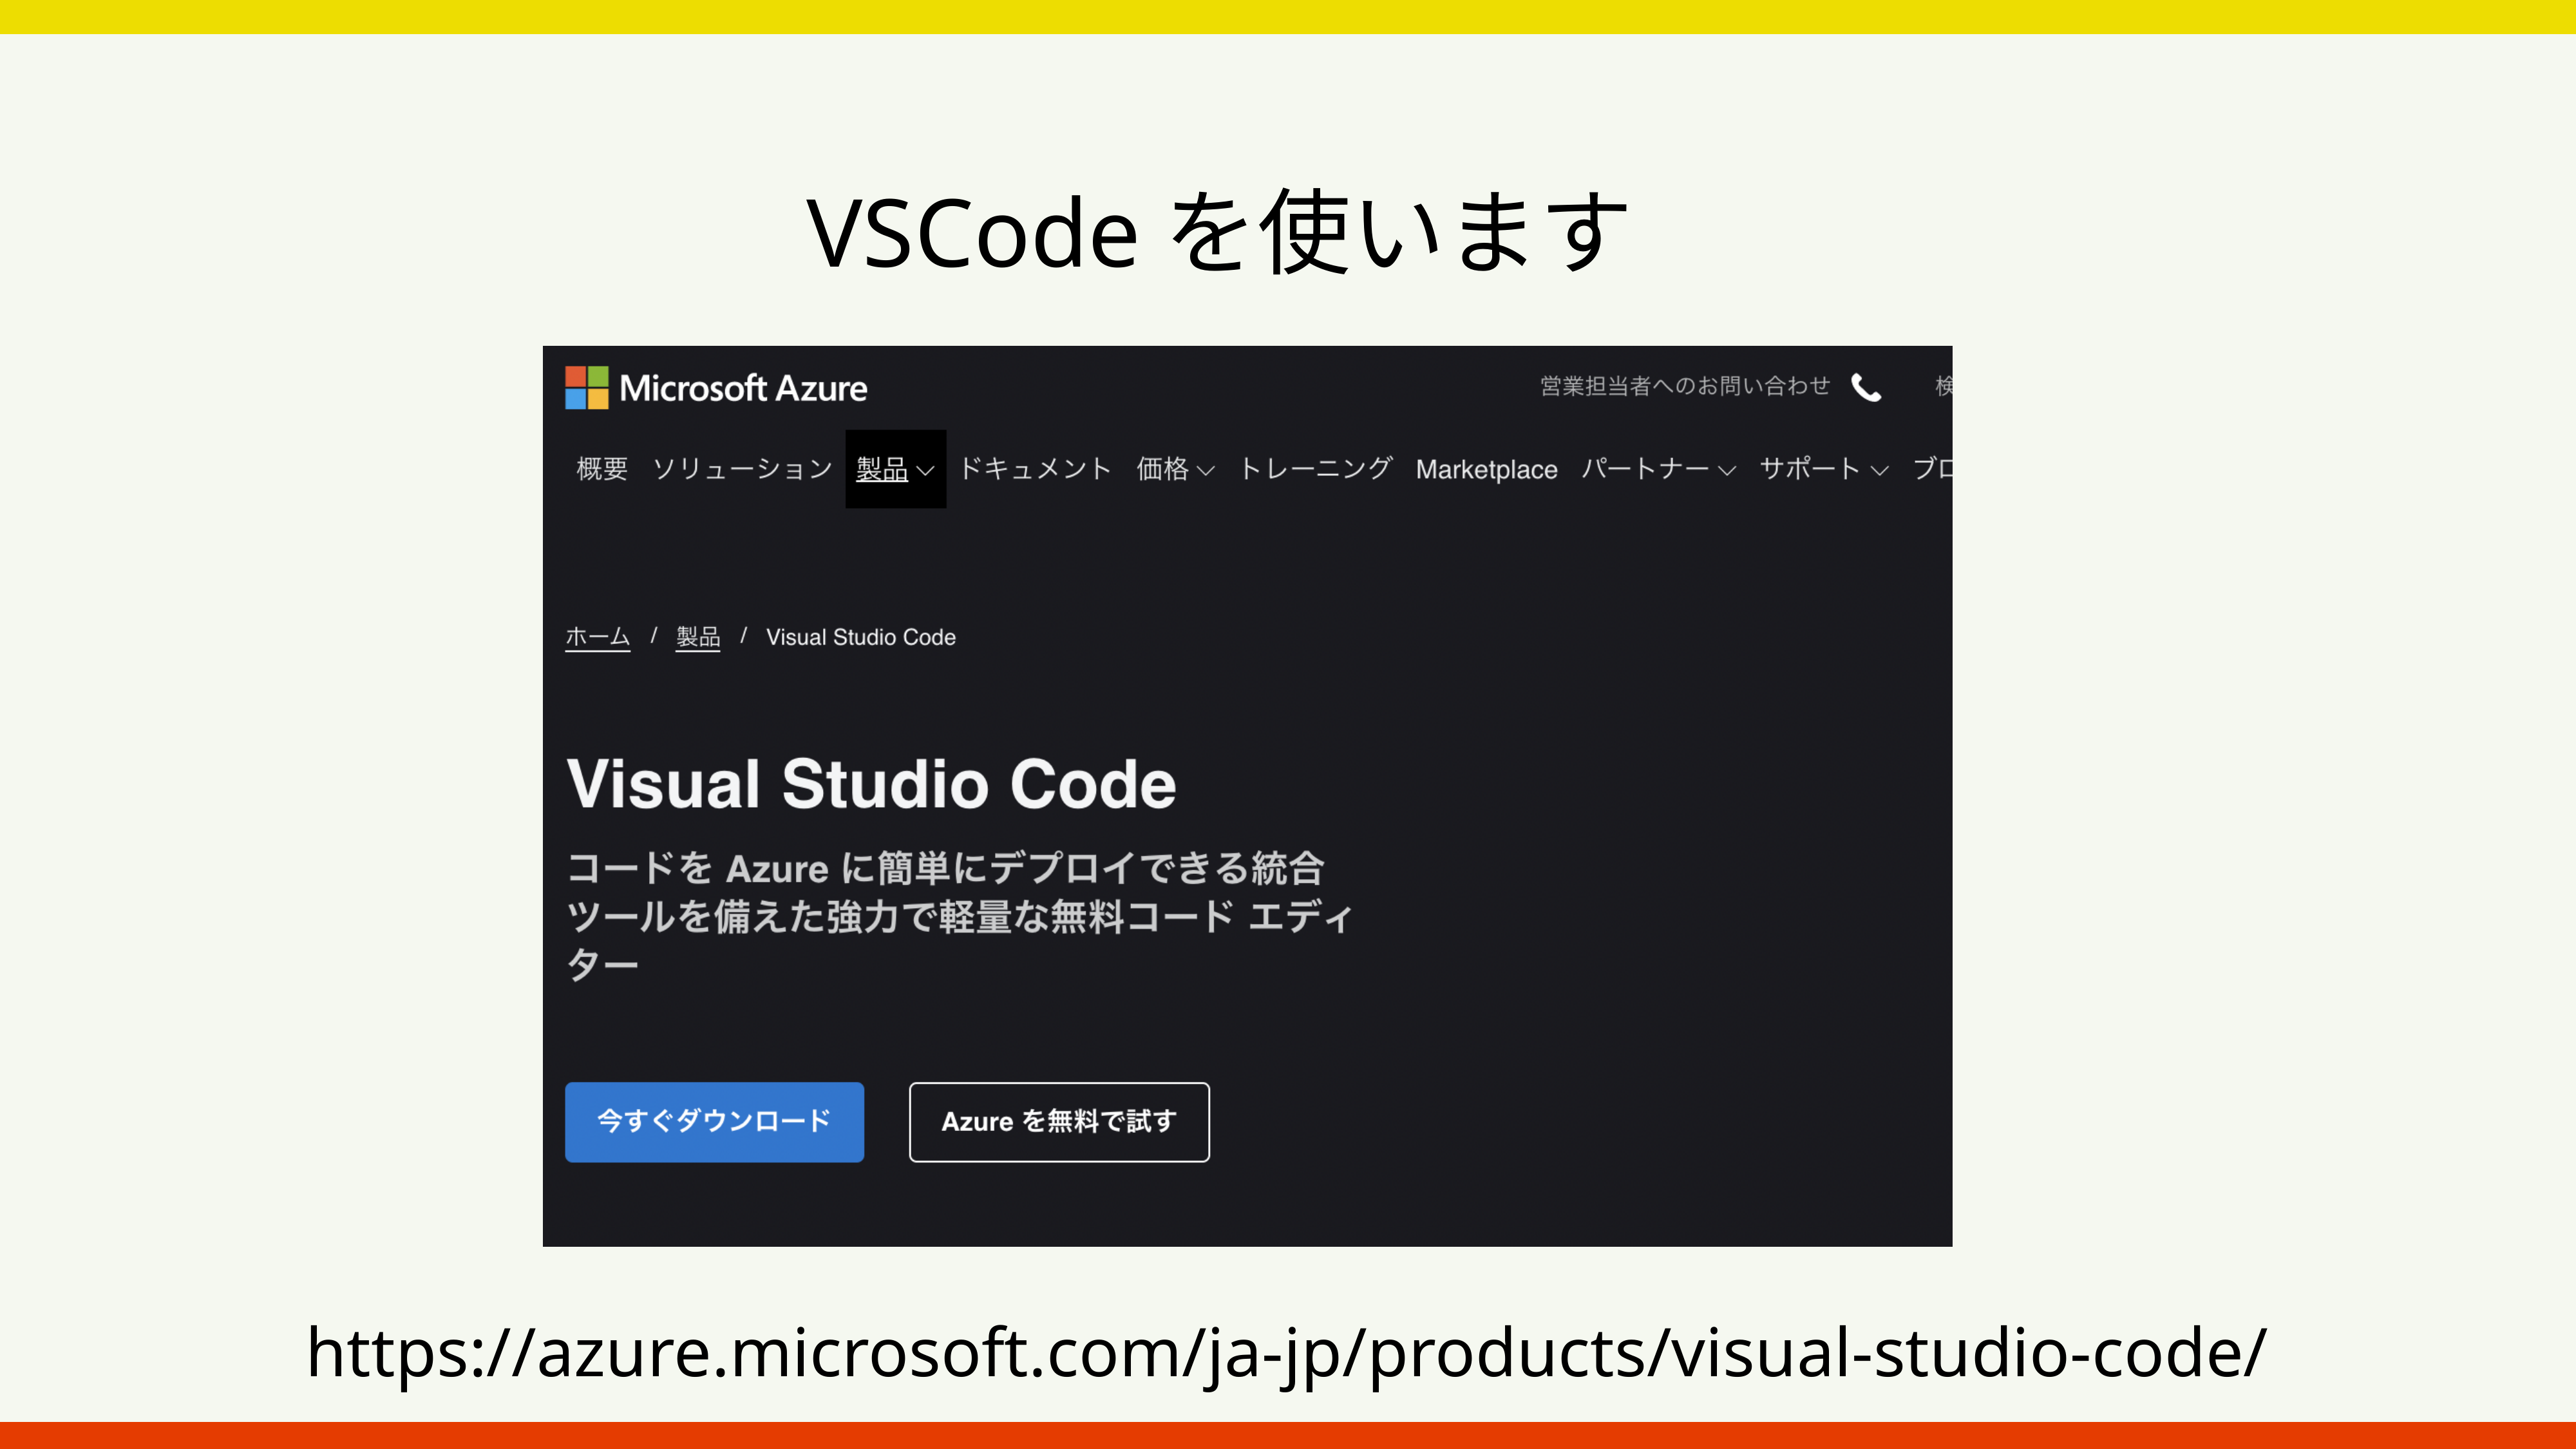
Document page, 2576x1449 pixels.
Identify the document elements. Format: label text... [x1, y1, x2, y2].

picture [0, 1422, 2576, 1449]
text_box https://azure.microsoft.com/ja-jp/products/visual-studio-code/ [298, 1302, 2278, 1398]
picture [543, 346, 1953, 1247]
picture [0, 0, 2576, 34]
text_box VSCodeを使います [799, 165, 1641, 294]
